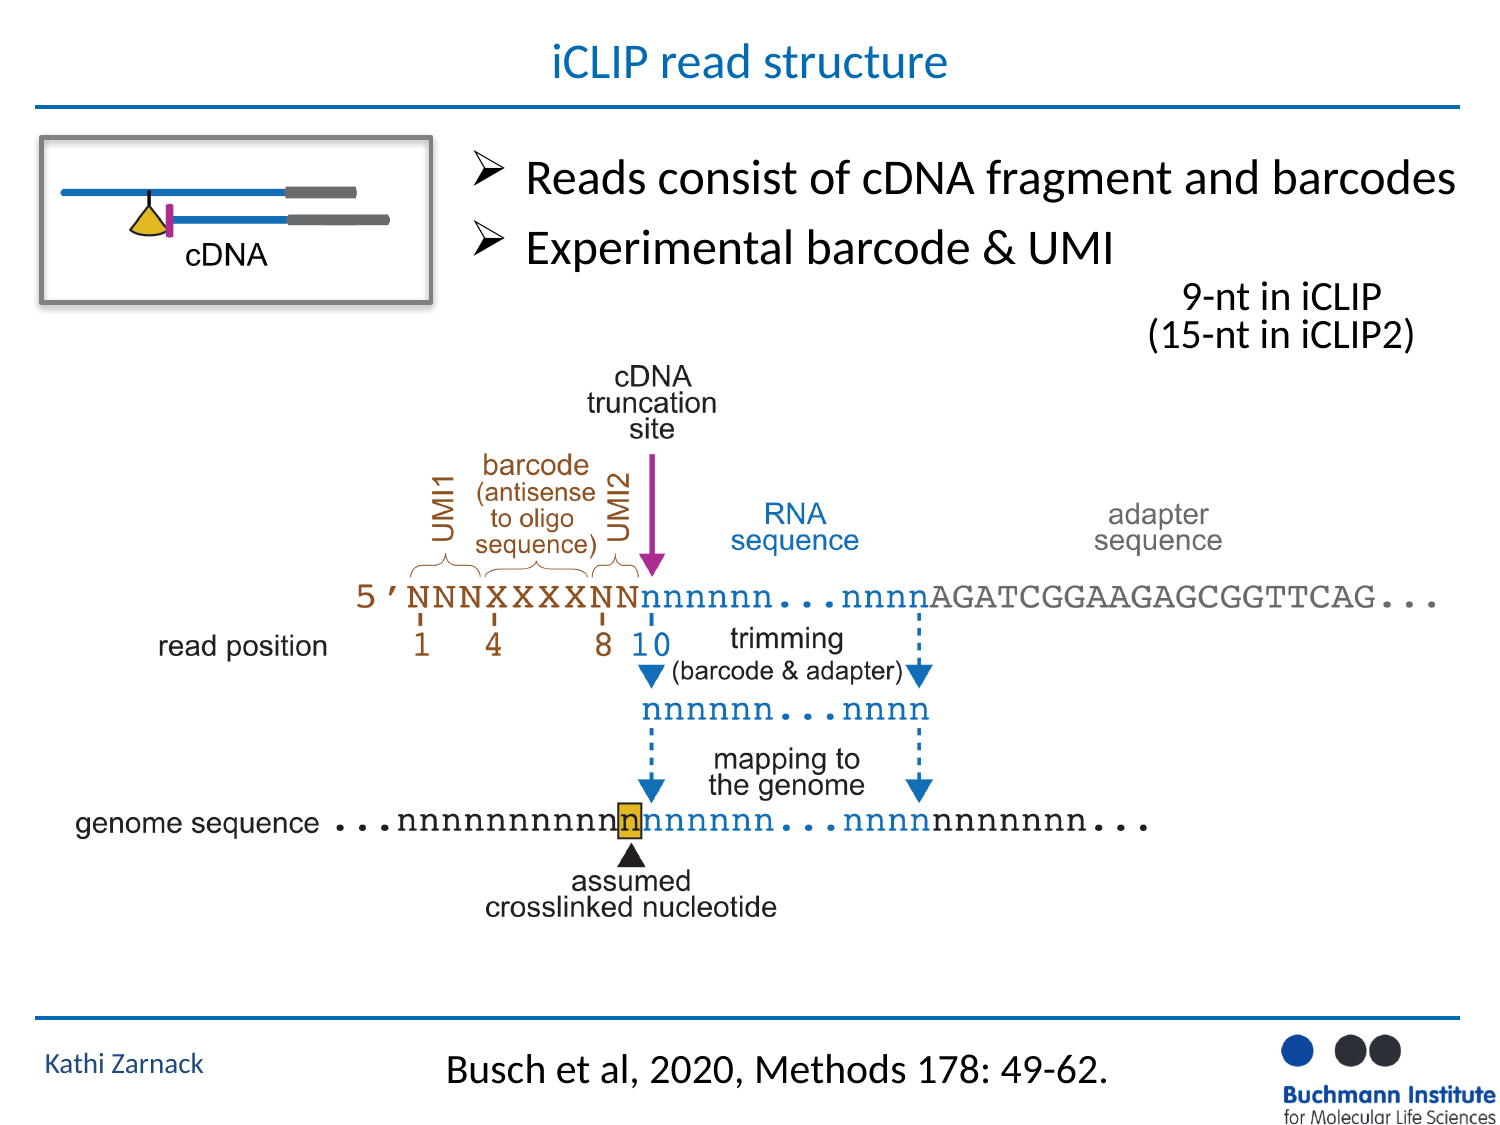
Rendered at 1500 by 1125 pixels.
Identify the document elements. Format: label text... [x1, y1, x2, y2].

picture [76, 365, 1436, 918]
text_box [41, 136, 432, 303]
picture [52, 172, 404, 266]
text_box Busch et al, 2020, Methods 178: 49-62. [431, 1034, 1140, 1106]
title iCLIP read structure [75, 21, 1425, 114]
text_box 9-nt in iCLIP (15-nt in iCLIP2) [1128, 278, 1436, 362]
list Reads consist of cDNA fragment and barcodes Experimental barcode & UMI [454, 137, 1500, 232]
picture [1281, 1034, 1496, 1125]
